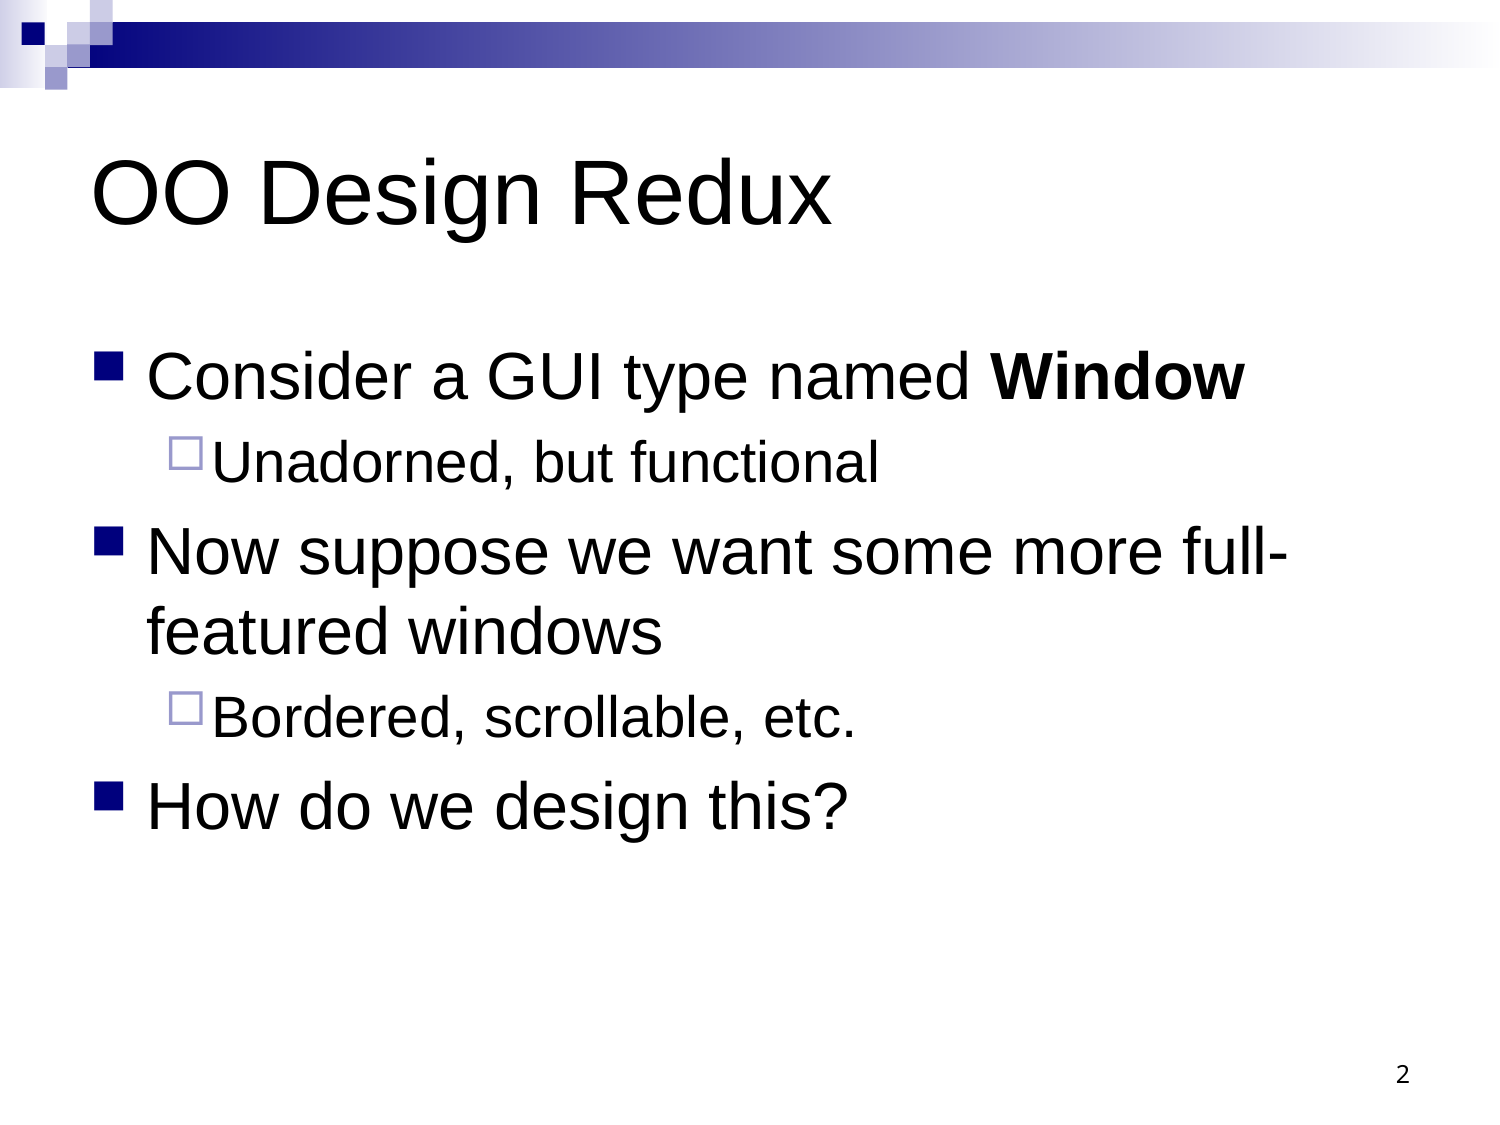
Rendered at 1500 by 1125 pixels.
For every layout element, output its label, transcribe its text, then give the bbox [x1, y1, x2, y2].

slide_number 2 [1074, 1025, 1425, 1100]
title OO Design Redux [75, 75, 1425, 300]
list Consider a GUI type named Window Unadorned, but functional Now suppose we want some more full-featured windows Bordered, scrollable, etc. How do we design this? [75, 324, 1425, 963]
